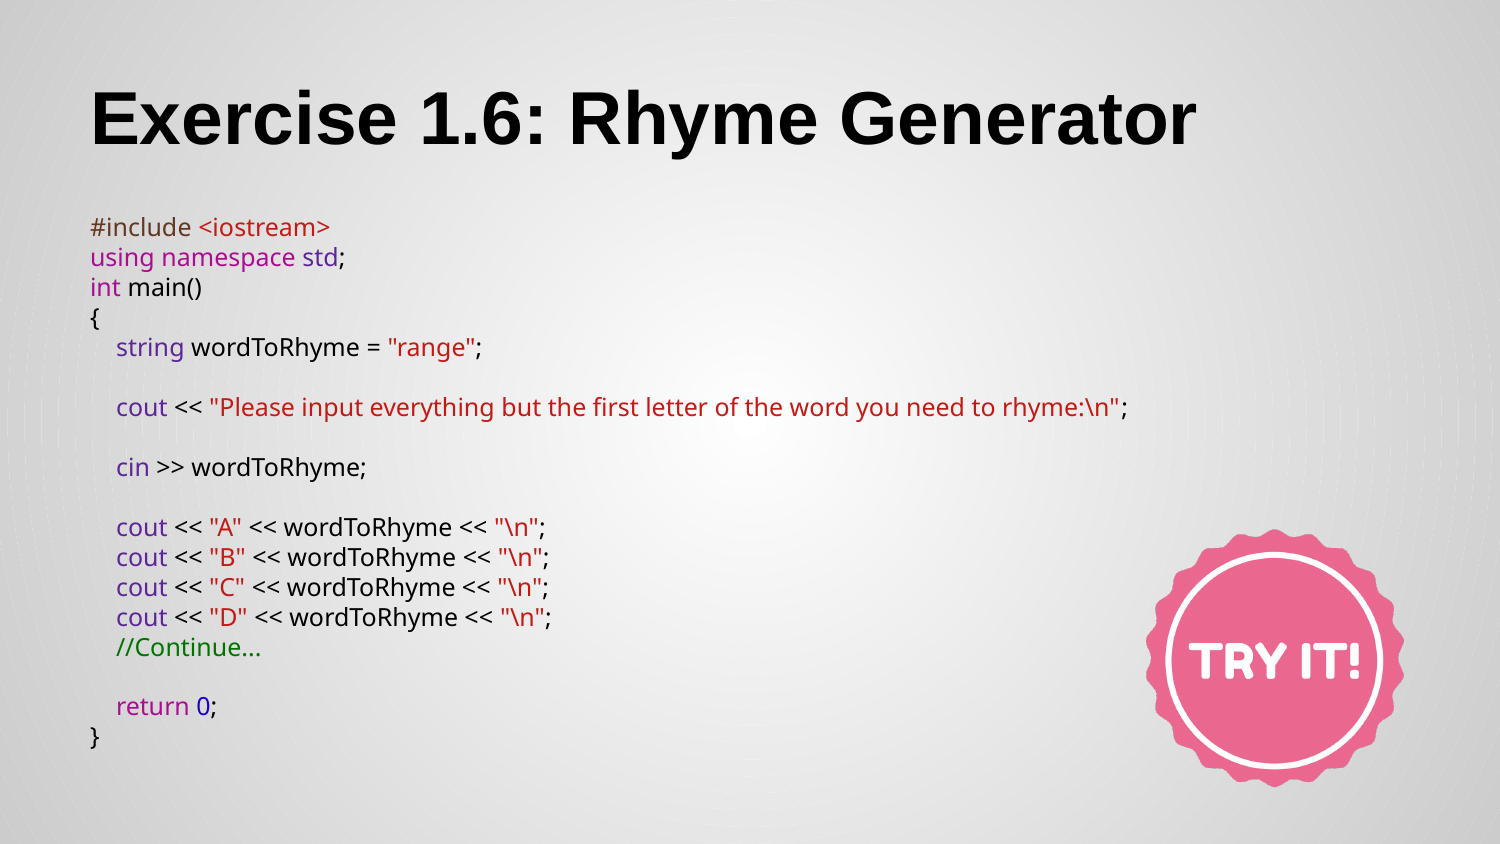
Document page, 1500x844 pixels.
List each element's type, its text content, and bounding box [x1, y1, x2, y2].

title Exercise 1.6: Rhyme Generator [75, 33, 1425, 175]
list #include <iostream> using namespace std; int main() { string wordToRhyme = "range"; cout << "Please input everything but the first letter of the word you need to rhyme:\n"; cin >> wordToRhyme; cout << "A" << wordToRhyme << "\n"; cout << "B" << wordToRhyme << "\n"; cout << "C" << wordToRhyme << "\n"; cout << "D" << wordToRhyme << "\n"; //Continue... return 0; } [75, 196, 1425, 808]
picture [1123, 507, 1425, 809]
